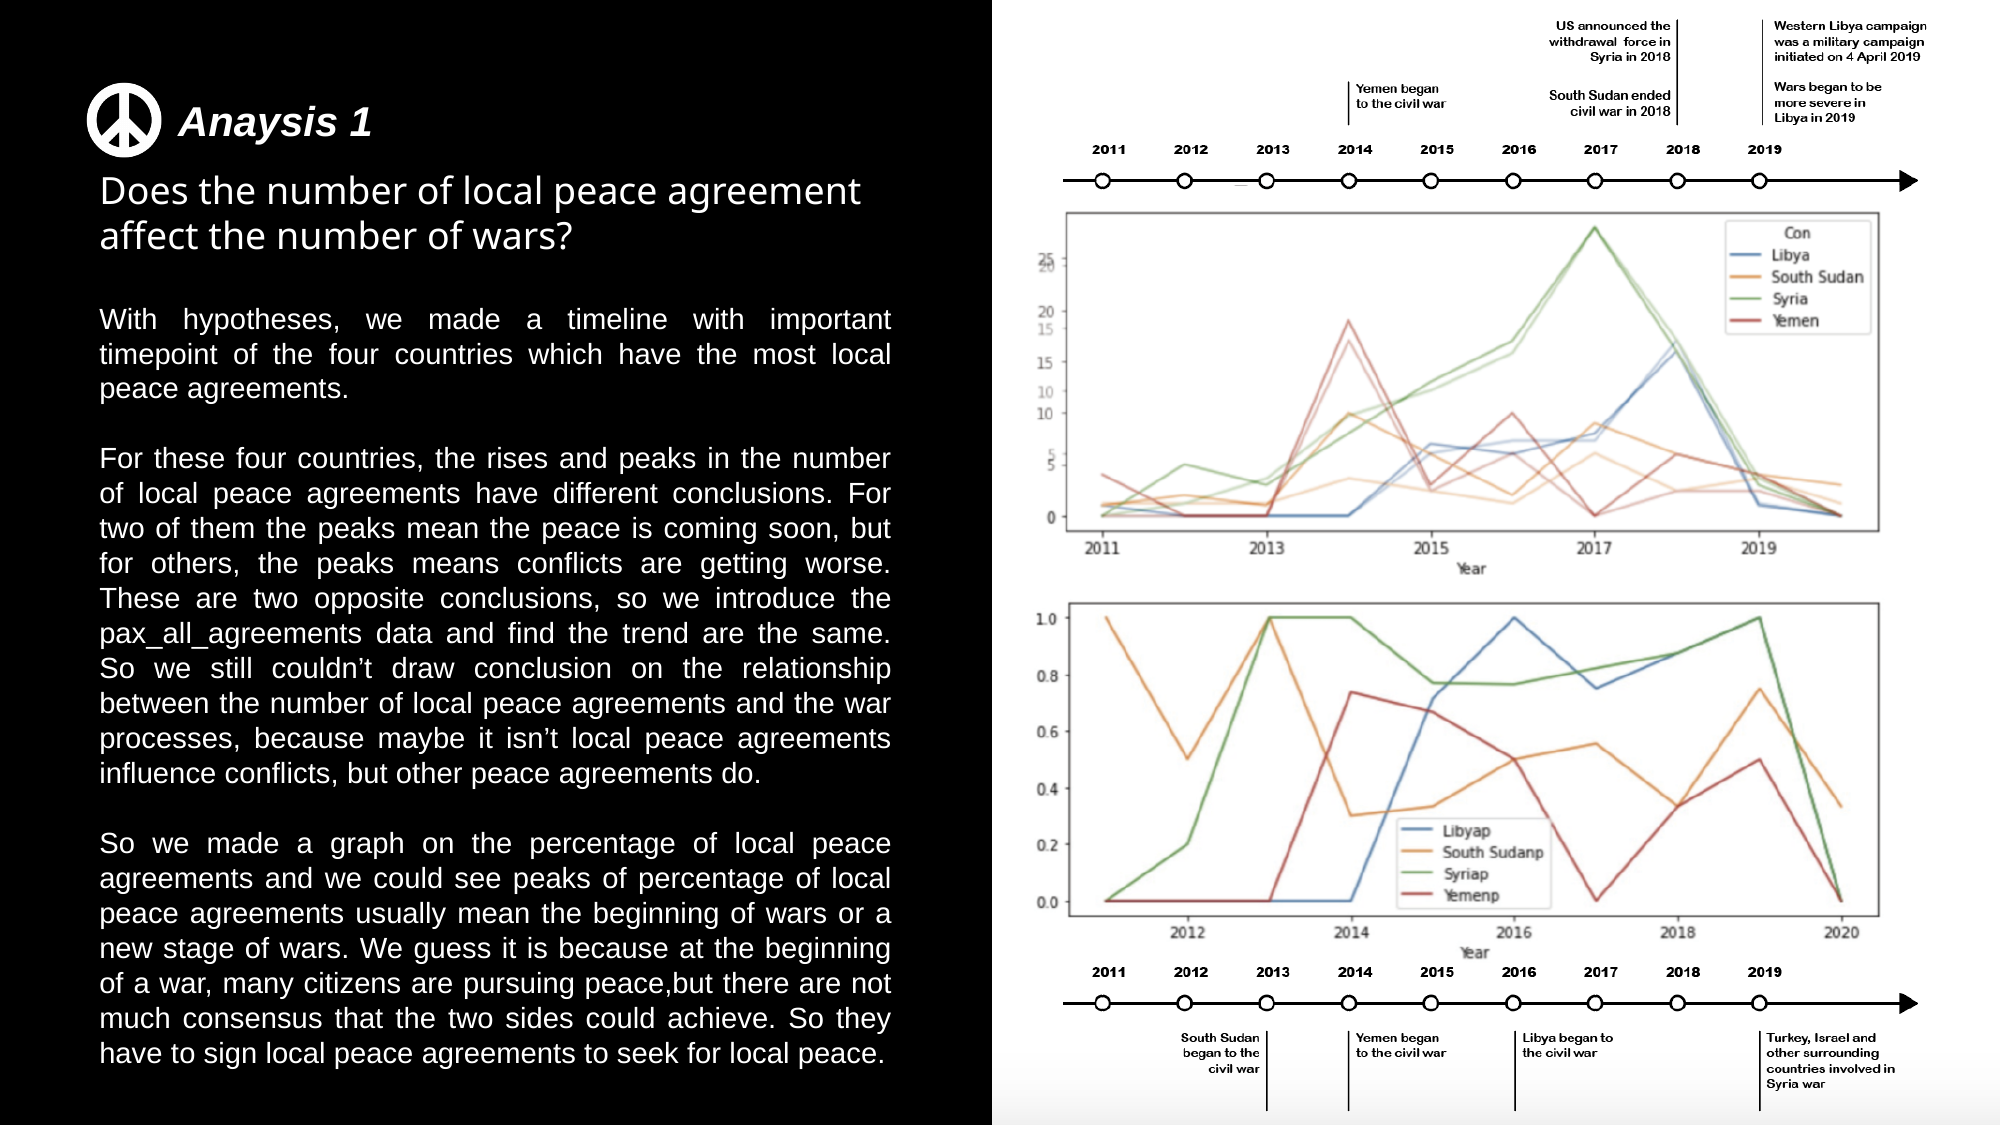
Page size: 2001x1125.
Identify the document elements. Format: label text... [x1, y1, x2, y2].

picture [84, 80, 164, 160]
text_box [0, 0, 991, 1125]
picture [991, 0, 2000, 1125]
text_box Does the number of local peace agreement affect the number of wars? [84, 159, 908, 309]
text_box With hypotheses, we made a timeline with important timepoint of the four countries which have the most local peace agreements. For these four countries, the rises and peaks in the number of local peace agreements have different conclusions. For two of them the peaks mean the peace is coming soon, but for others, the peaks means conflicts are getting worse. These are two opposite conclusions, so we introduce the pax_all_agreements data and find the trend are the same. So we still couldn’t draw conclusion on the relationship between the number of local peace agreements and the war processes, because maybe it isn’t local peace agreements influence conflicts, but other peace agreements do. So we made a graph on the percentage of local peace agreements and we could see peaks of percentage of local peace agreements usually mean the beginning of wars or a new stage of wars. We guess it is because at the beginning of a war, many citizens are pursuing peace,but there are not much consensus that the two sides could achieve. So they have to sign local peace agreements to seek for local peace. [84, 309, 908, 1077]
text_box Anaysis 1 [164, 86, 388, 152]
